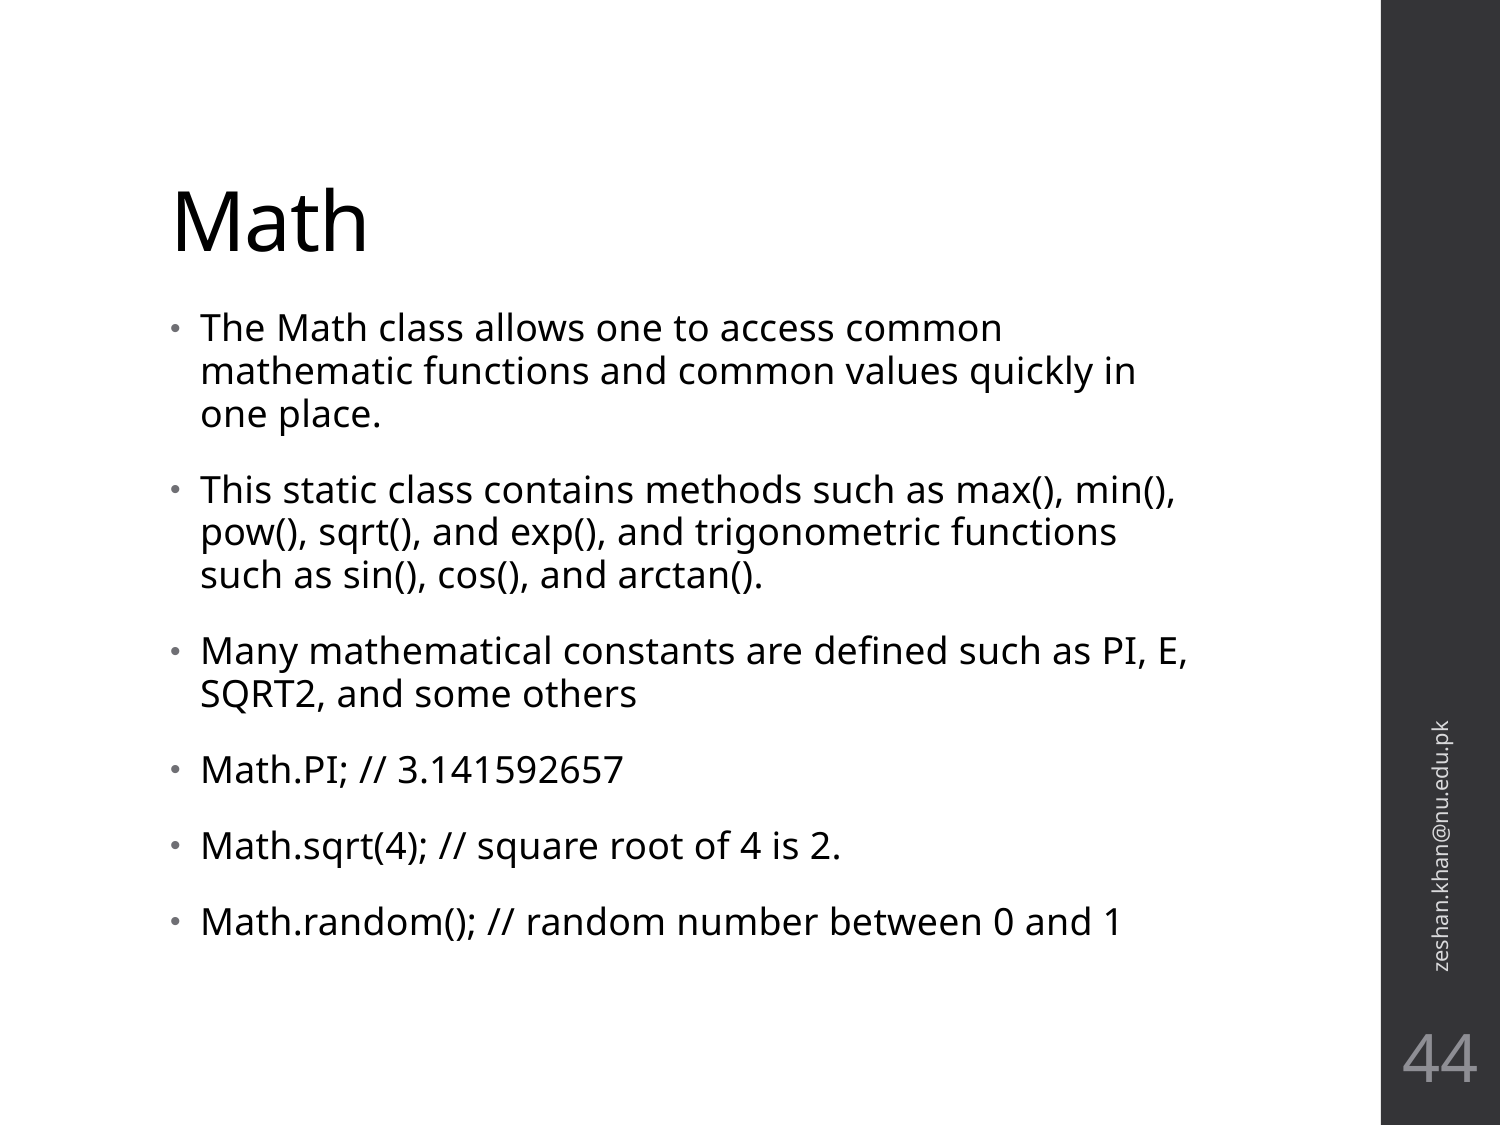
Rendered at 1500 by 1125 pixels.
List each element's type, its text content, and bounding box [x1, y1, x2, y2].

title Math [155, 60, 1348, 278]
slide_number 44 [1384, 1012, 1498, 1110]
footer zeshan.khan@nu.edu.pk [1418, 400, 1464, 988]
list The Math class allows one to access common mathematic functions and common values quickly in one place. This static class contains methods such as max(), min(), pow(), sqrt(), and exp(), and trigonometric functions such as sin(), cos(), and arctan(). Many mathematical constants are defined such as PI, E, SQRT2, and some others Math.PI; // 3.141592657 Math.sqrt(4); // square root of 4 is 2. Math.random(); // random number between 0 and 1 [155, 299, 1213, 1014]
